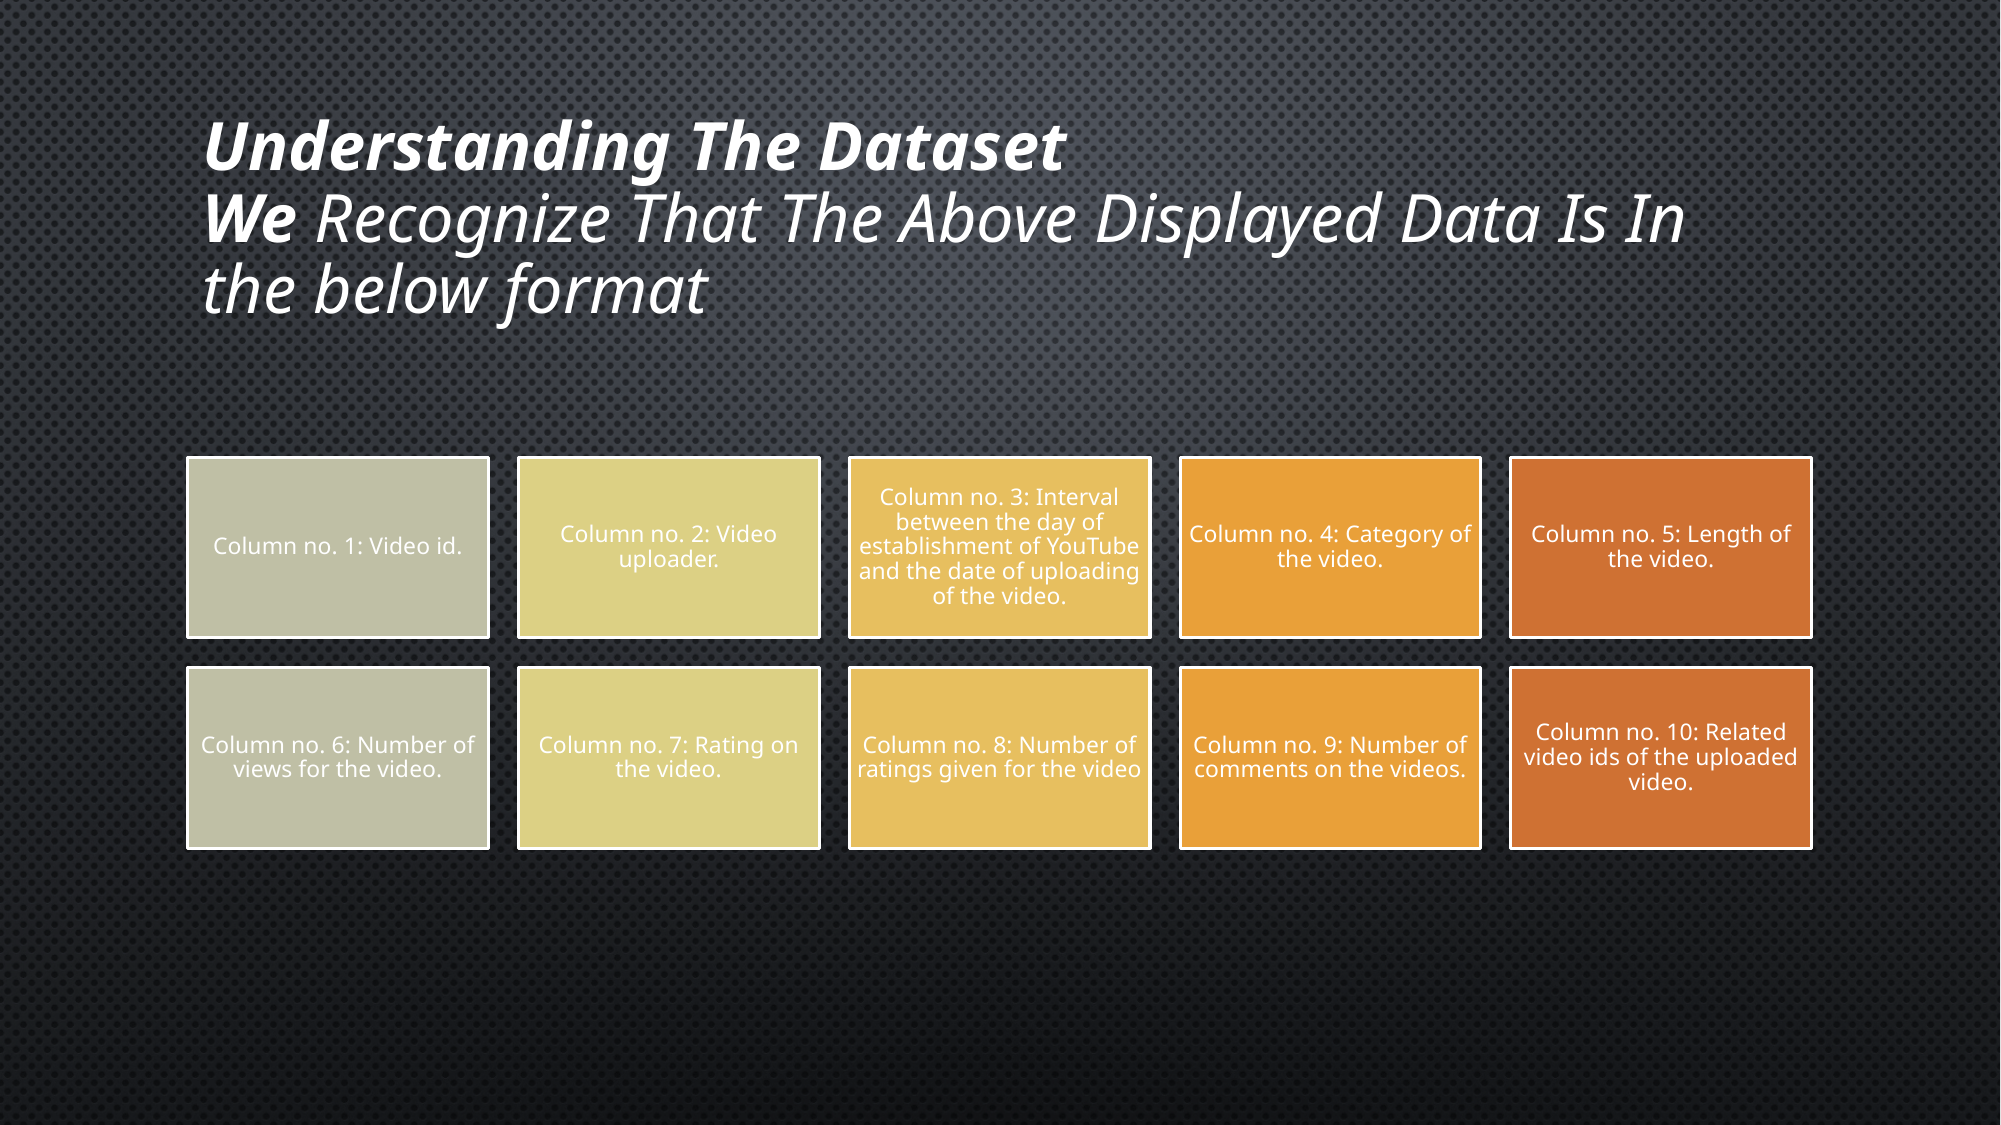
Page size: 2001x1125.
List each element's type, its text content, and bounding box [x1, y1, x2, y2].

title Understanding The Dataset We Recognize That The Above Displayed Data Is In the below format [187, 99, 1813, 341]
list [186, 374, 1813, 931]
